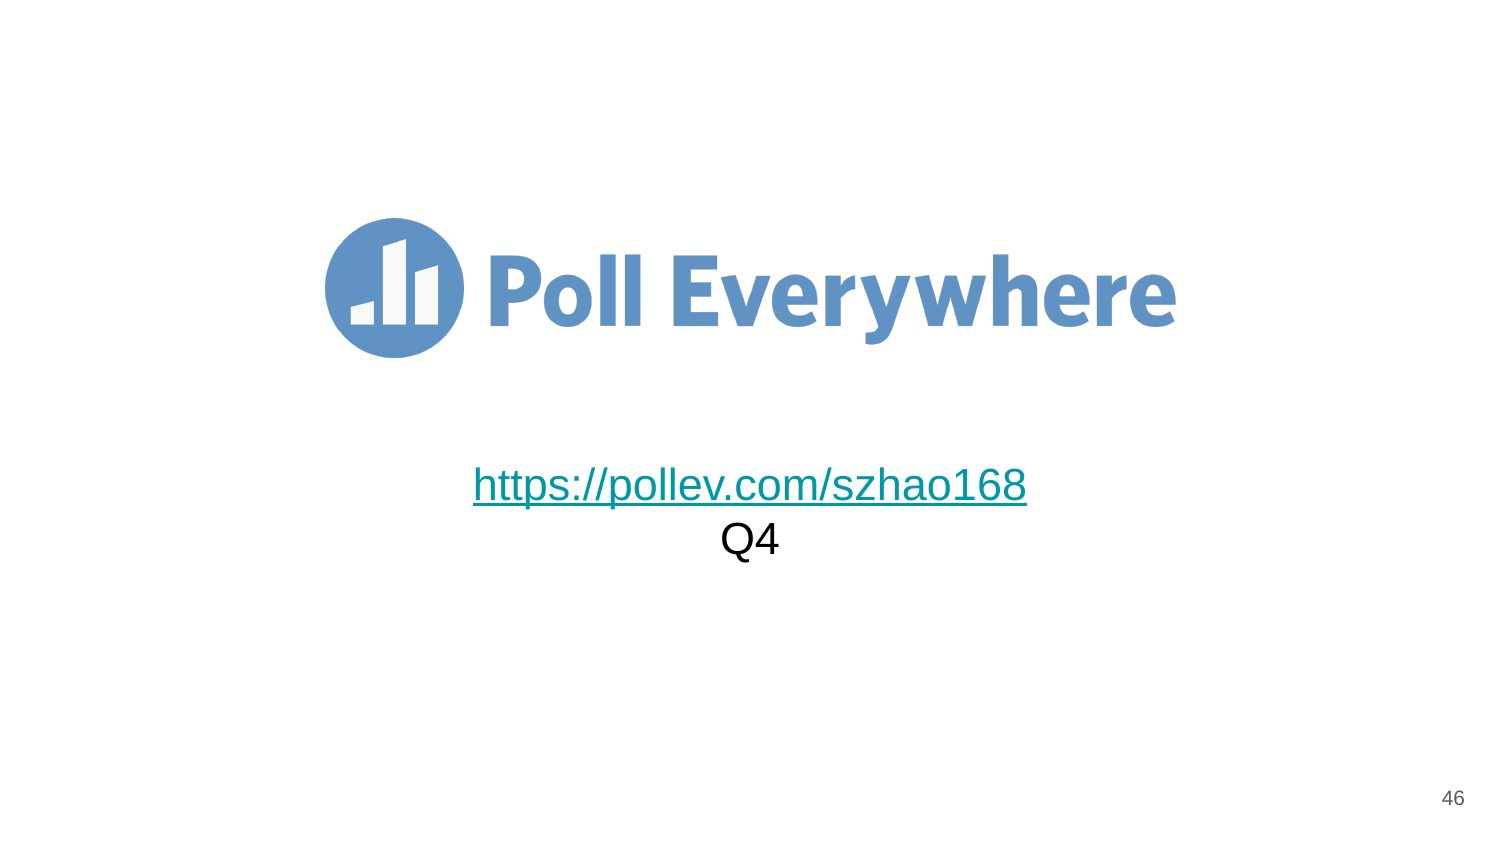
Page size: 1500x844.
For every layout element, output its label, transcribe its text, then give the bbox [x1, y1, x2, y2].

picture [323, 218, 1176, 359]
slide_number ‹#› [1389, 764, 1480, 830]
title https://pollev.com/szhao168 Q4 [51, 440, 1449, 579]
